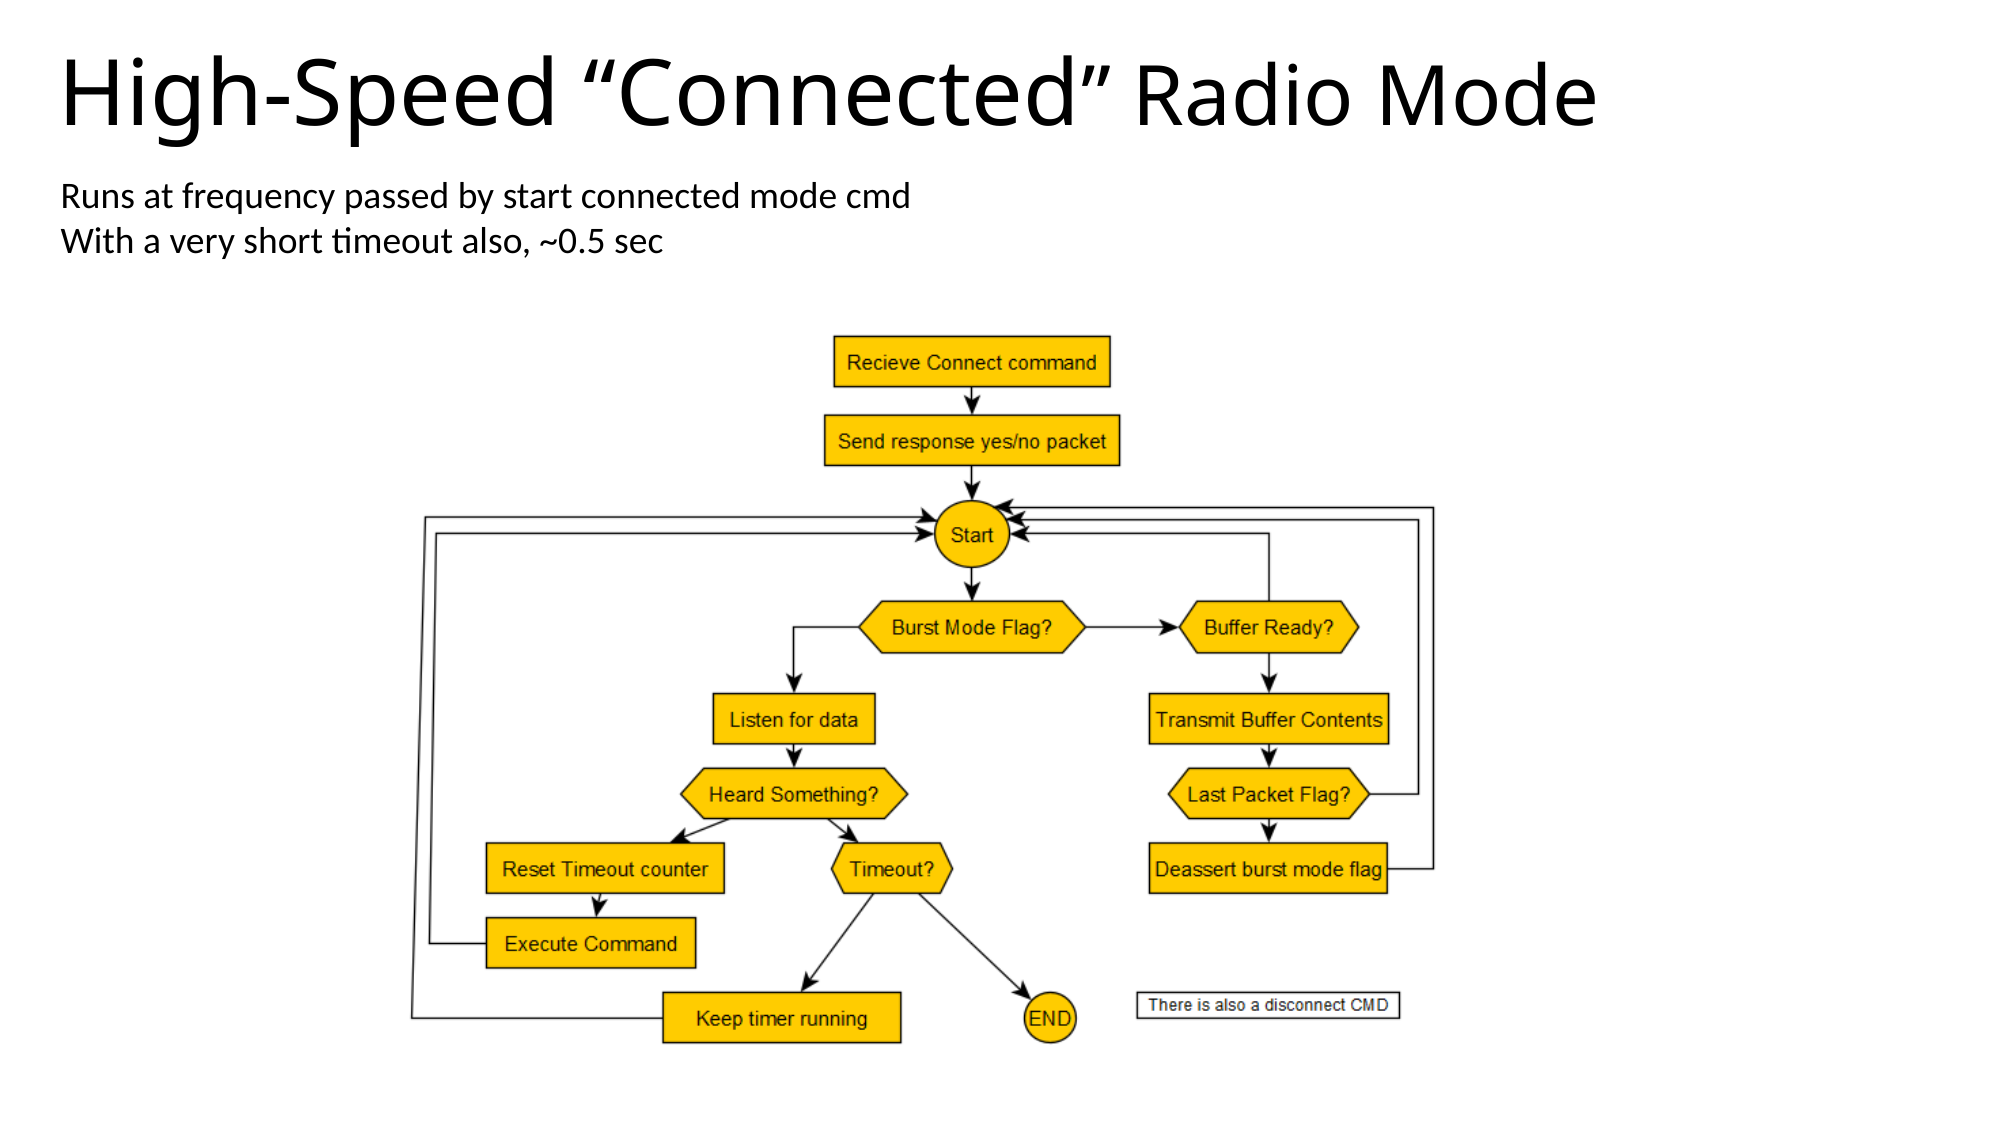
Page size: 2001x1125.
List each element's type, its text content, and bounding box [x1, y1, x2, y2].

title High-Speed “Connected” Radio Mode [43, 0, 1769, 205]
text_box Runs at frequency passed by start connected mode cmd With a very short timeout also, ~0.5 sec [45, 164, 1232, 269]
picture [380, 268, 1490, 1125]
